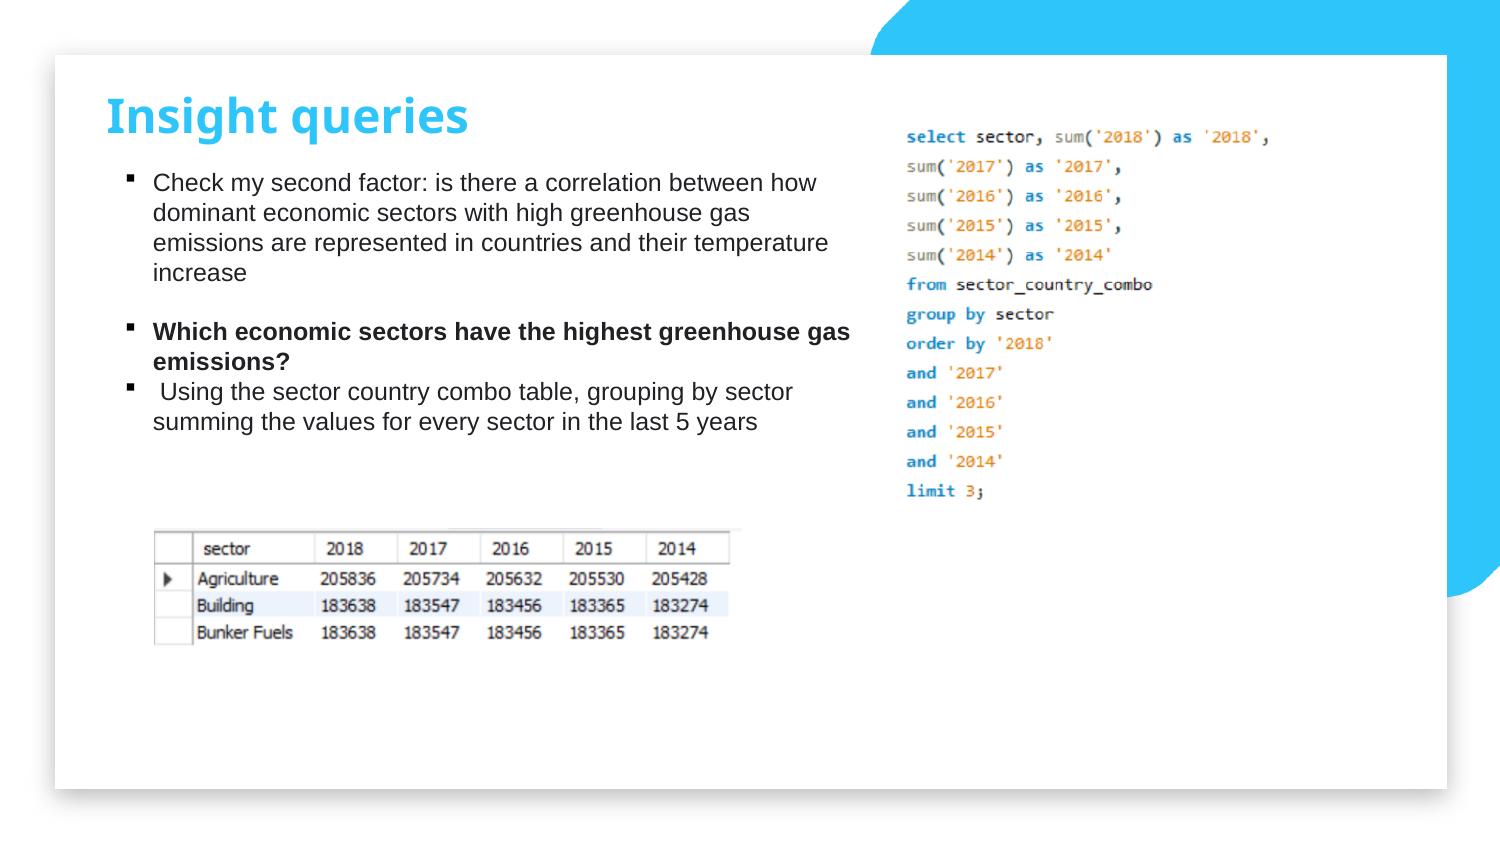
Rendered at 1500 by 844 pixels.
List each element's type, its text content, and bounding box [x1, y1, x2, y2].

picture [0, 0, 1500, 844]
text_box Insight queries [91, 70, 893, 152]
text_box Check my second factor: is there a correlation between how dominant economic sectors with high greenhouse gas emissions are represented in countries and their temperature increase Which economic sectors have the highest greenhouse gas emissions? Using the sector country combo table, grouping by sector summing the values for every sector in the last 5 years [110, 152, 875, 701]
